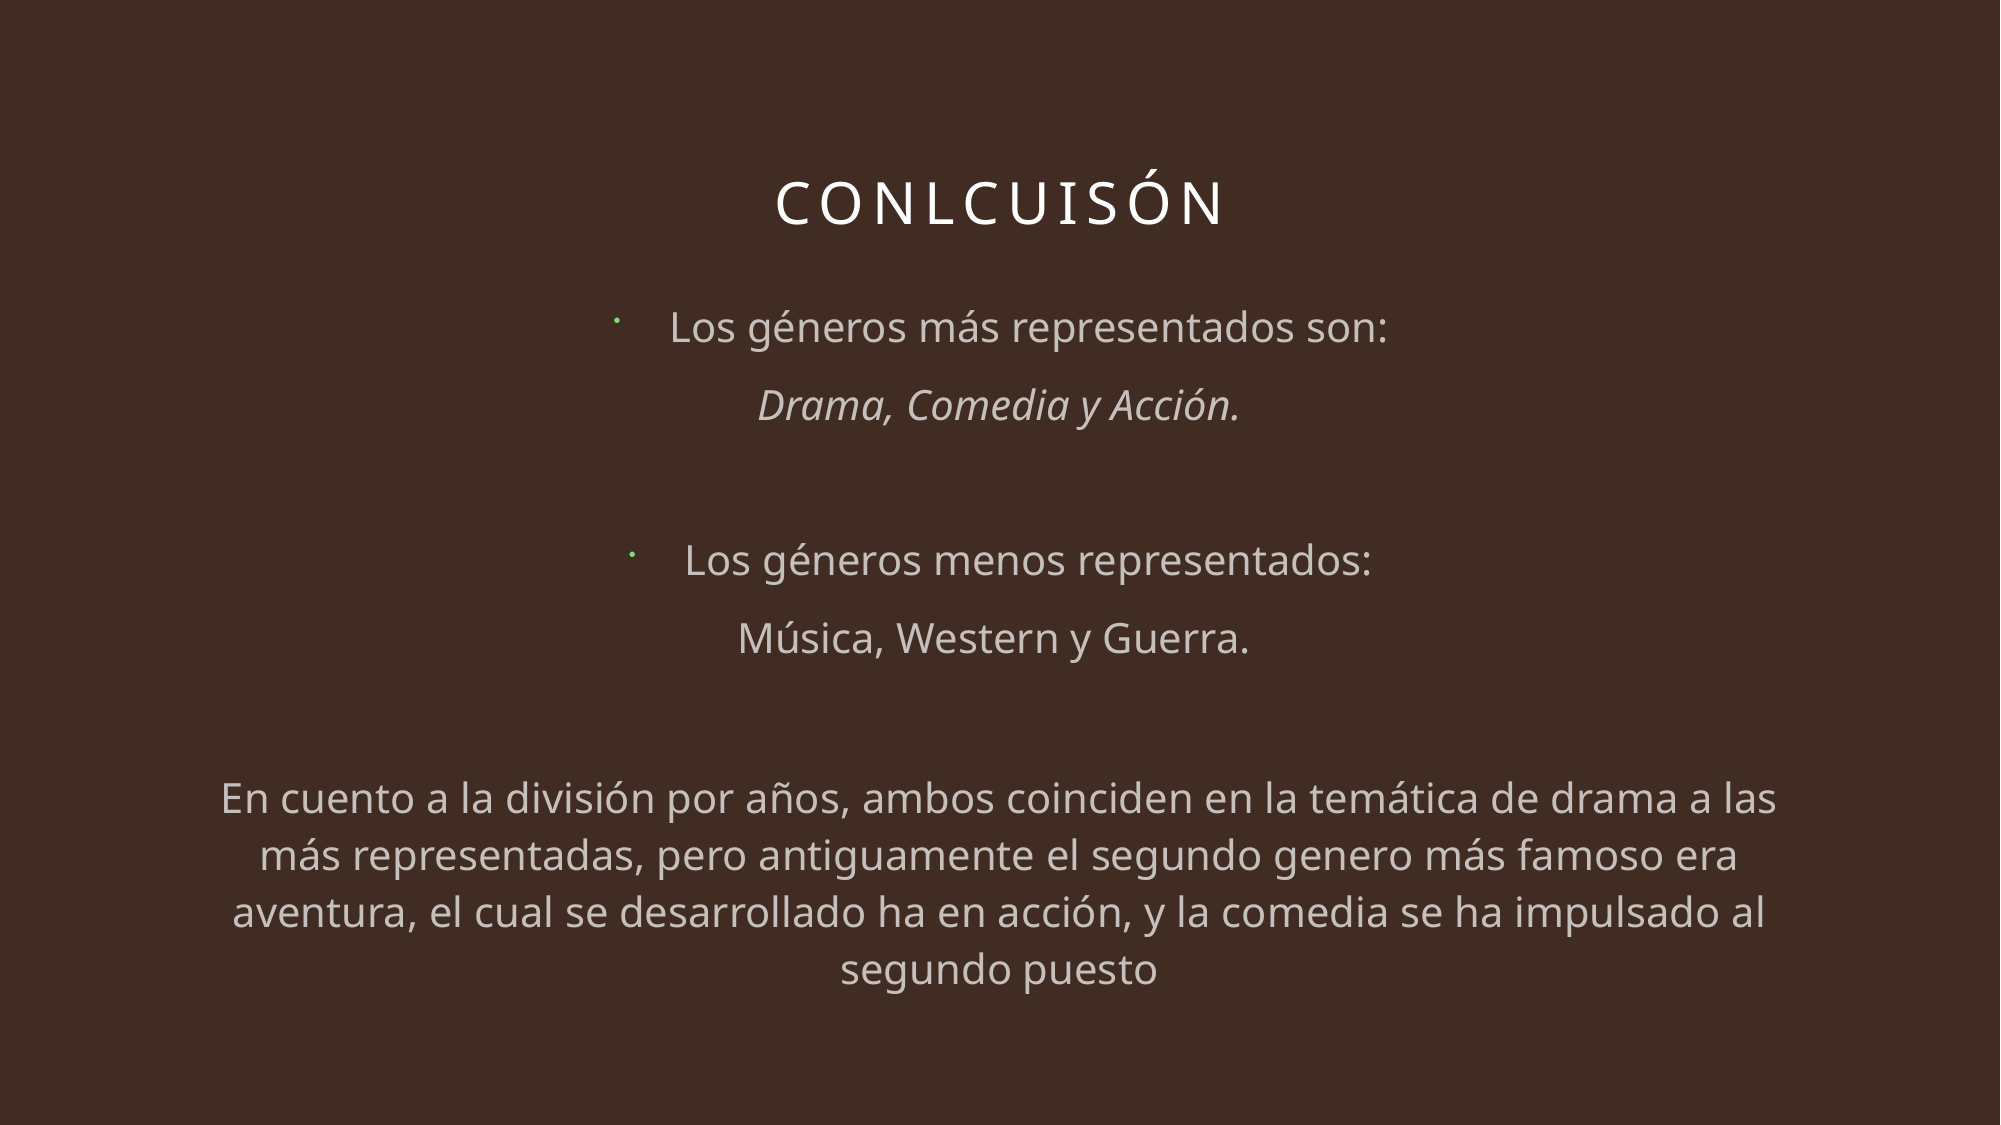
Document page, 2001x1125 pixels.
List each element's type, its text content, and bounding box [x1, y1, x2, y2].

list Los géneros más representados son: Drama, Comedia y Acción. Los géneros menos representados: Música, Western y Guerra. En cuento a la división por años, ambos coinciden en la temática de drama a las más representadas, pero antiguamente el segundo genero más famoso era aventura, el cual se desarrollado ha en acción, y la comedia se ha impulsado al segundo puesto [177, 293, 1822, 947]
title CONLCUISÓN [177, 165, 1822, 274]
